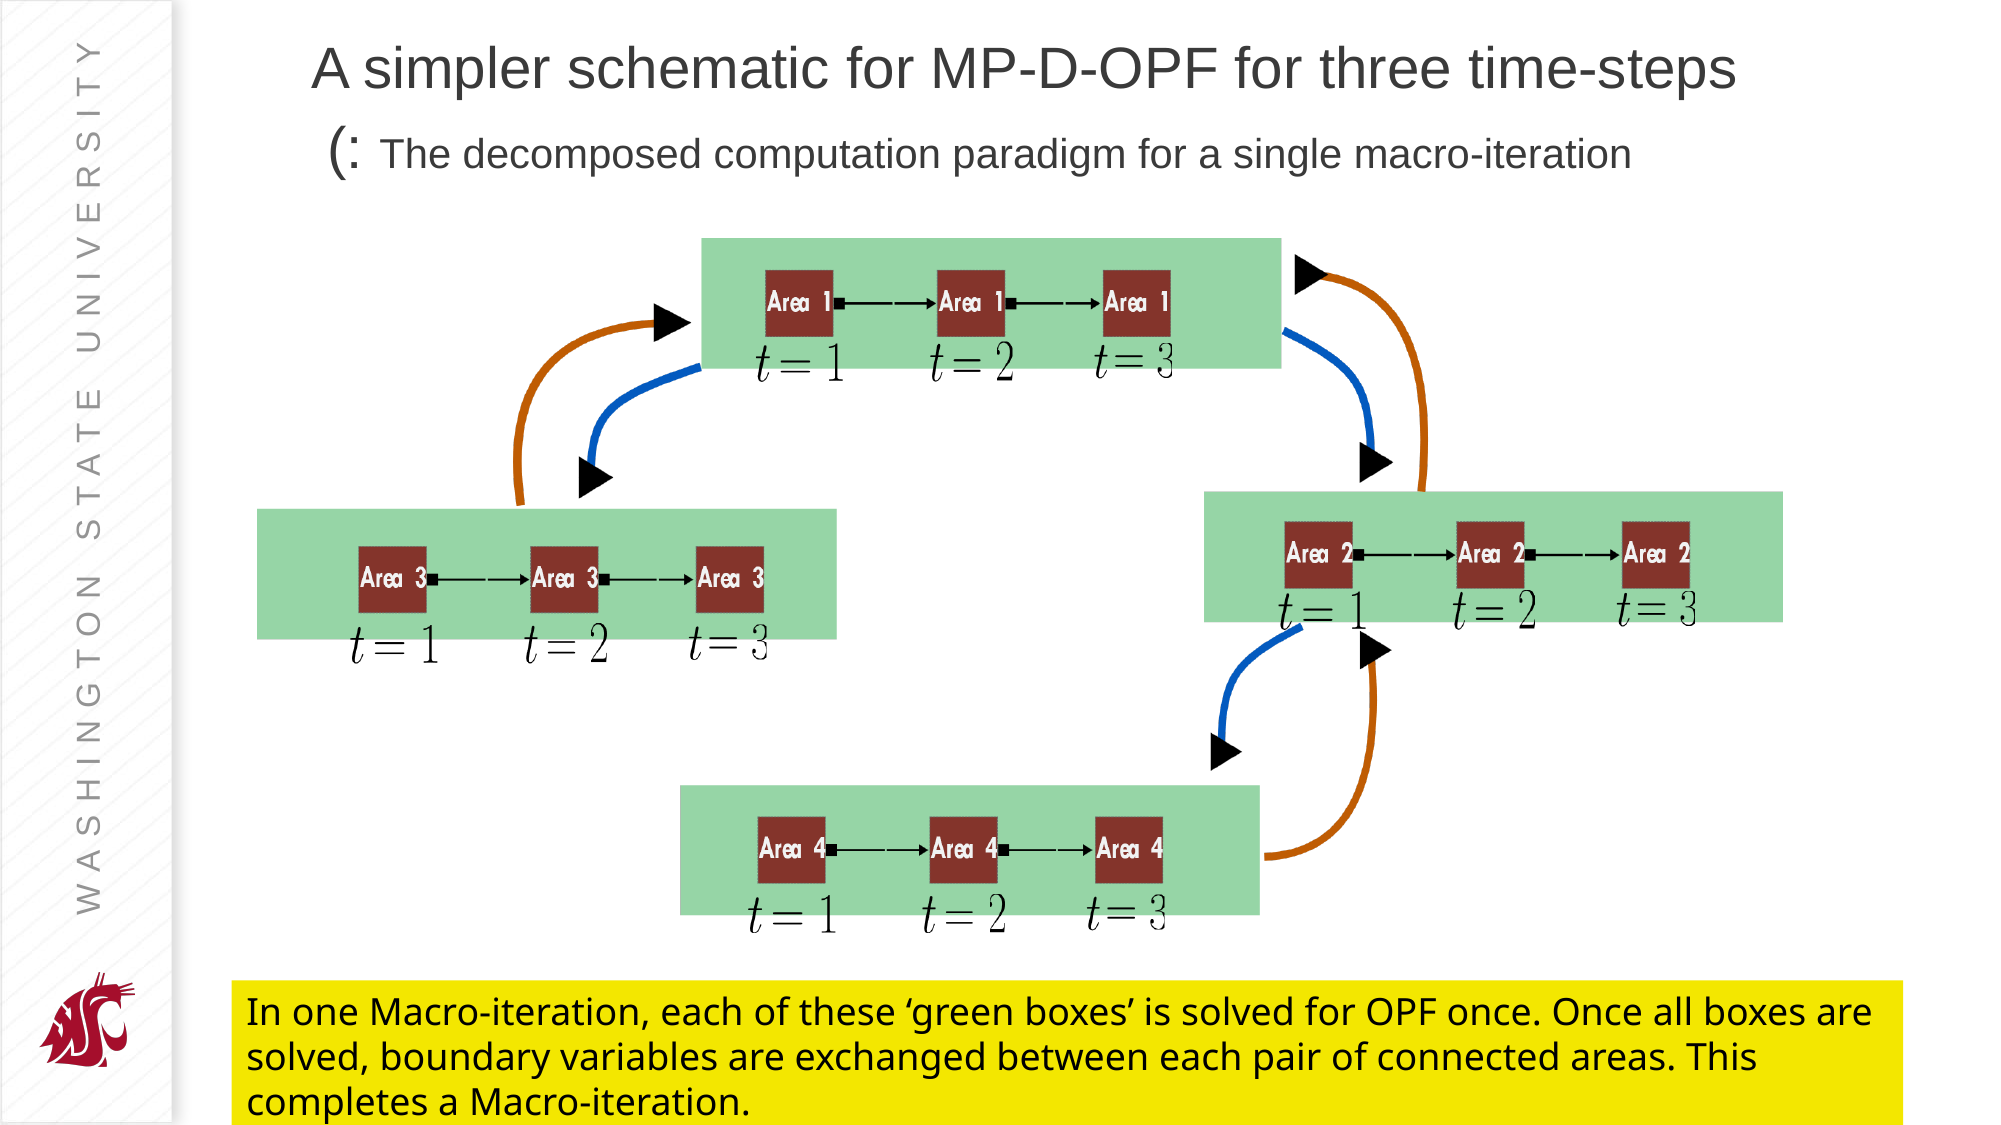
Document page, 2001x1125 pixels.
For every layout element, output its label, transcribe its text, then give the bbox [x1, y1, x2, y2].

text_box In one Macro-iteration, each of these ‘green boxes’ is solved for OPF once. Once all boxes are solved, boundary variables are exchanged between each pair of connected areas. This completes a Macro-iteration. [231, 980, 1904, 1125]
picture [0, 0, 172, 1125]
picture [257, 238, 1784, 934]
